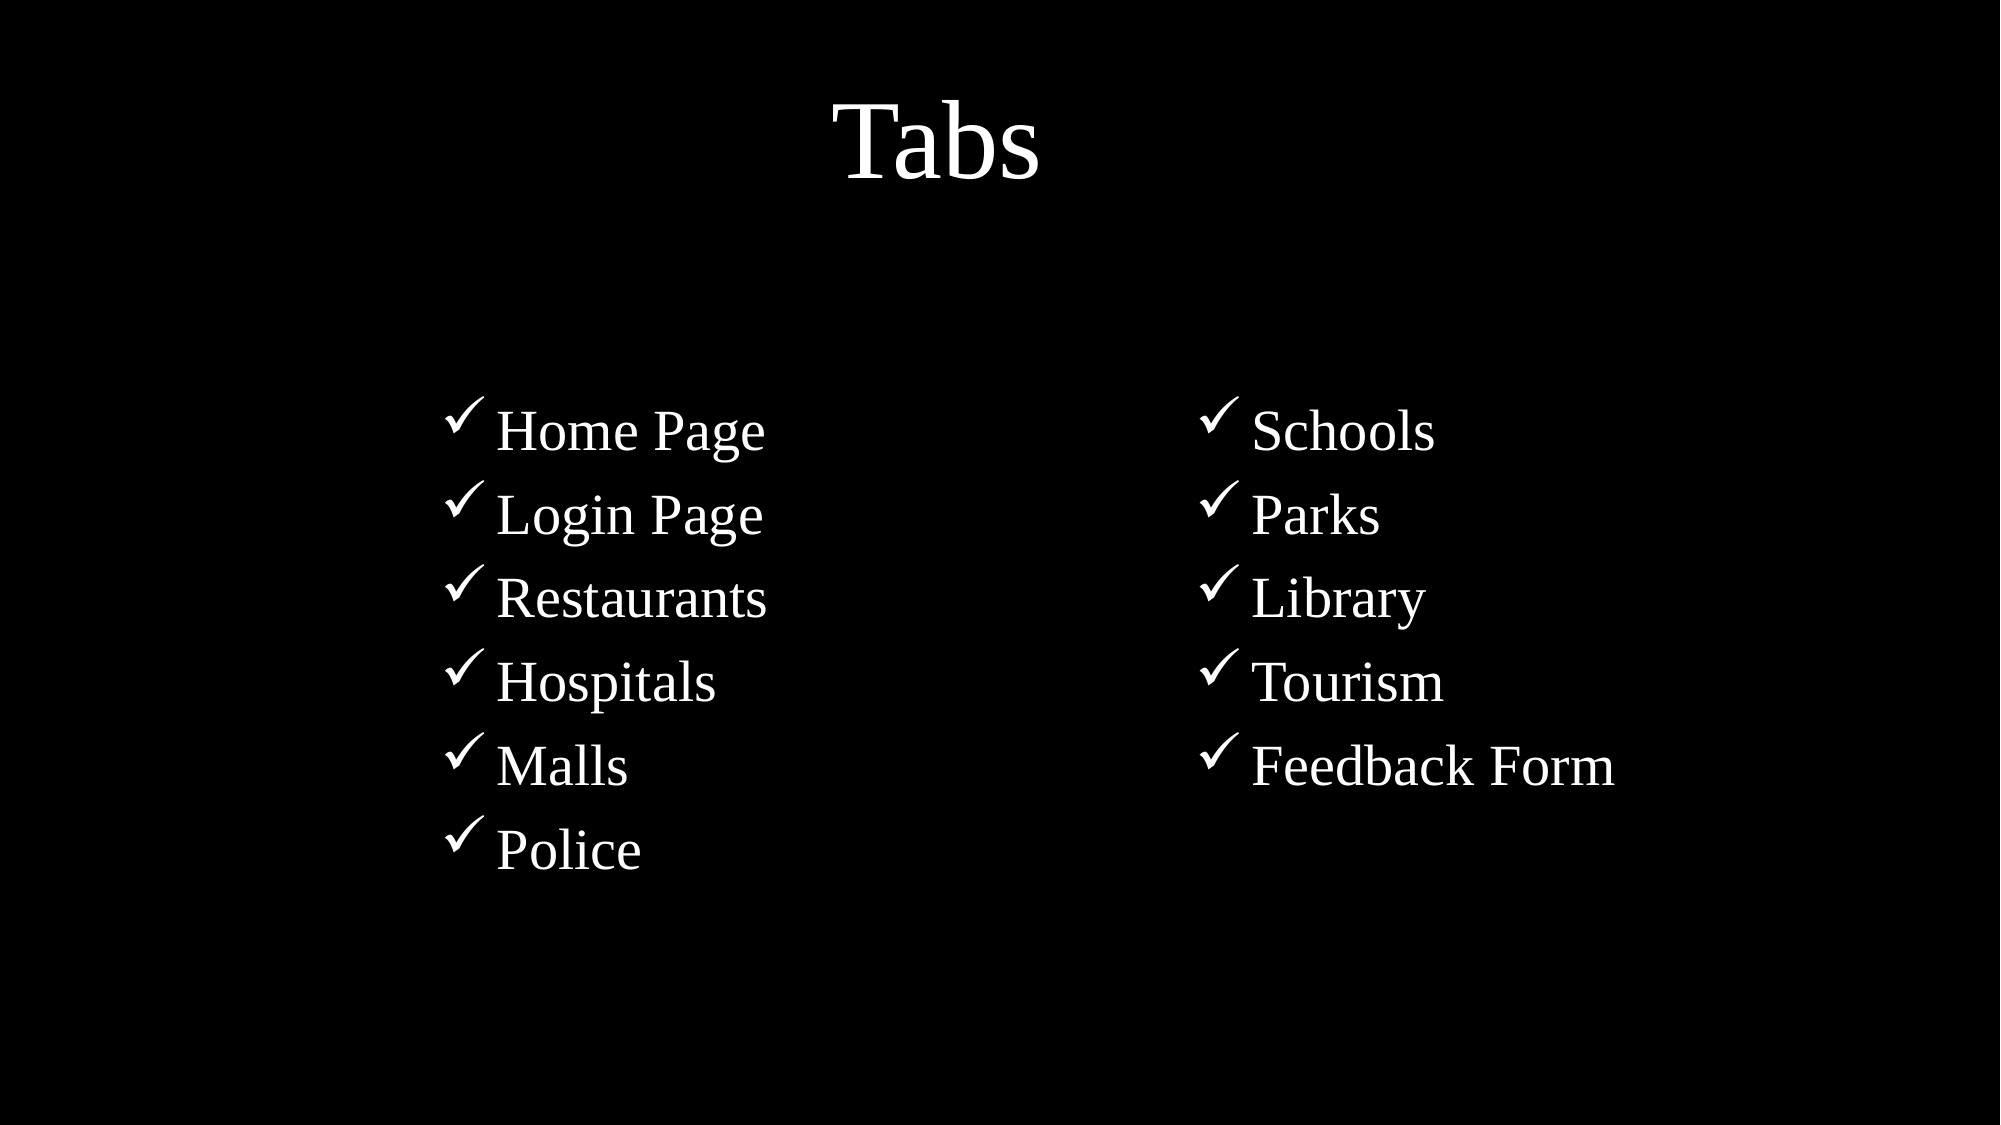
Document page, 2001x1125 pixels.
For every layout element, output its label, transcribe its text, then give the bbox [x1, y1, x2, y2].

subtitle Home Page Login Page Restaurants Hospitals Malls Police Schools Parks Library Tourism Feedback Form [425, 392, 1966, 832]
title Tabs [187, 49, 1688, 211]
